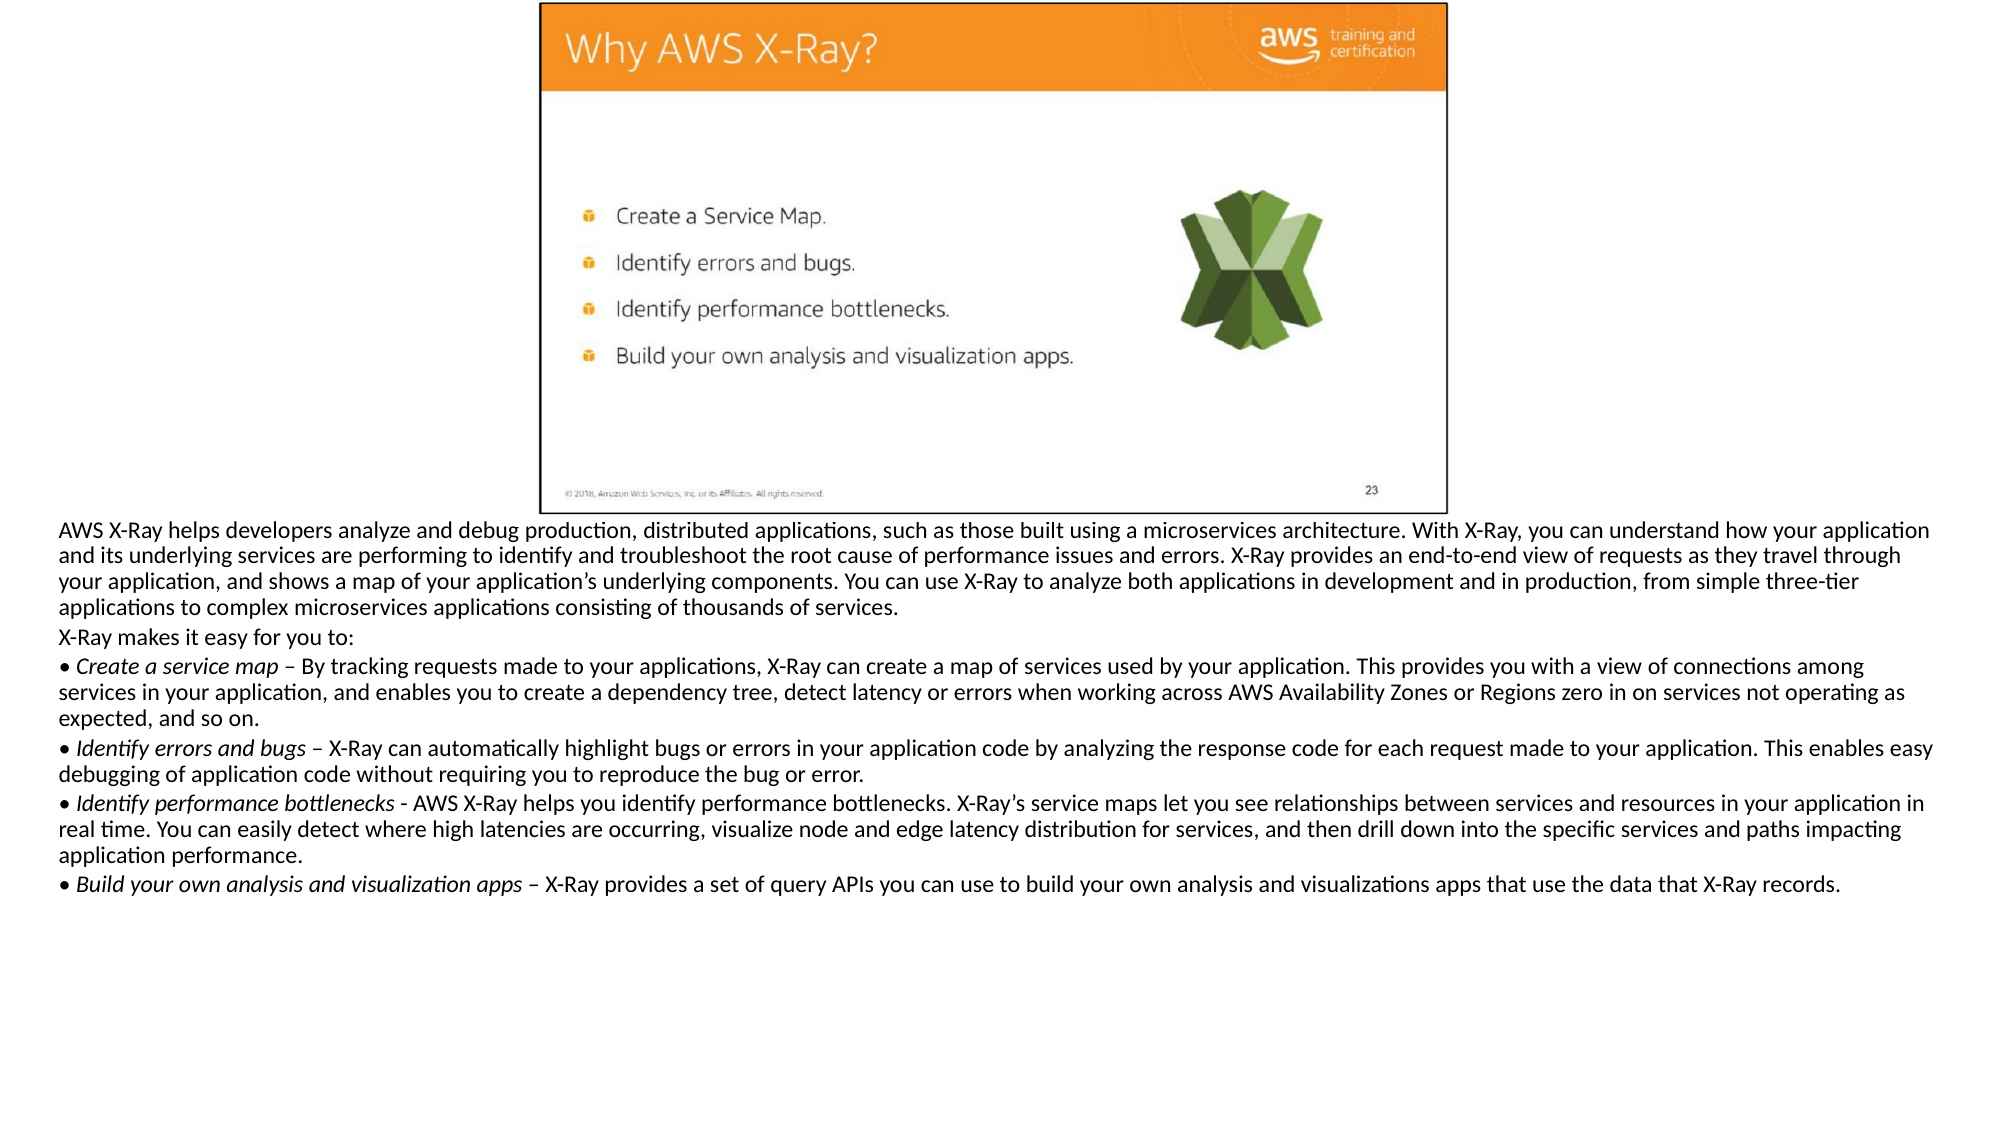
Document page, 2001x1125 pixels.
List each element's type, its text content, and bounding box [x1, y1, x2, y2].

picture [534, 0, 1455, 522]
list AWS X-Ray helps developers analyze and debug production, distributed applications, such as those built using a microservices architecture. With X-Ray, you can understand how your application and its underlying services are performing to identify and troubleshoot the root cause of performance issues and errors. X-Ray provides an end-to-end view of requests as they travel through your application, and shows a map of your application’s underlying components. You can use X-Ray to analyze both applications in development and in production, from simple three-tier applications to complex microservices applications consisting of thousands of services. X-Ray makes it easy for you to: • Create a service map – By tracking requests made to your applications, X-Ray can create a map of services used by your application. This provides you with a view of connections among services in your application, and enables you to create a dependency tree, detect latency or errors when working across AWS Availability Zones or Regions zero in on services not operating as expected, and so on. • Identify errors and bugs – X-Ray can automatically highlight bugs or errors in your application code by analyzing the response code for each request made to your application. This enables easy debugging of application code without requiring you to reproduce the bug or error. • Identify performance bottlenecks - AWS X-Ray helps you identify performance bottlenecks. X-Ray’s service maps let you see relationships between services and resources in your application in real time. You can easily detect where high latencies are occurring, visualize node and edge latency distribution for services, and then drill down into the specific services and paths impacting application performance. • Build your own analysis and visualization apps – X-Ray provides a set of query APIs you can use to build your own analysis and visualizations apps that use the data that X-Ray records. [43, 493, 1957, 922]
